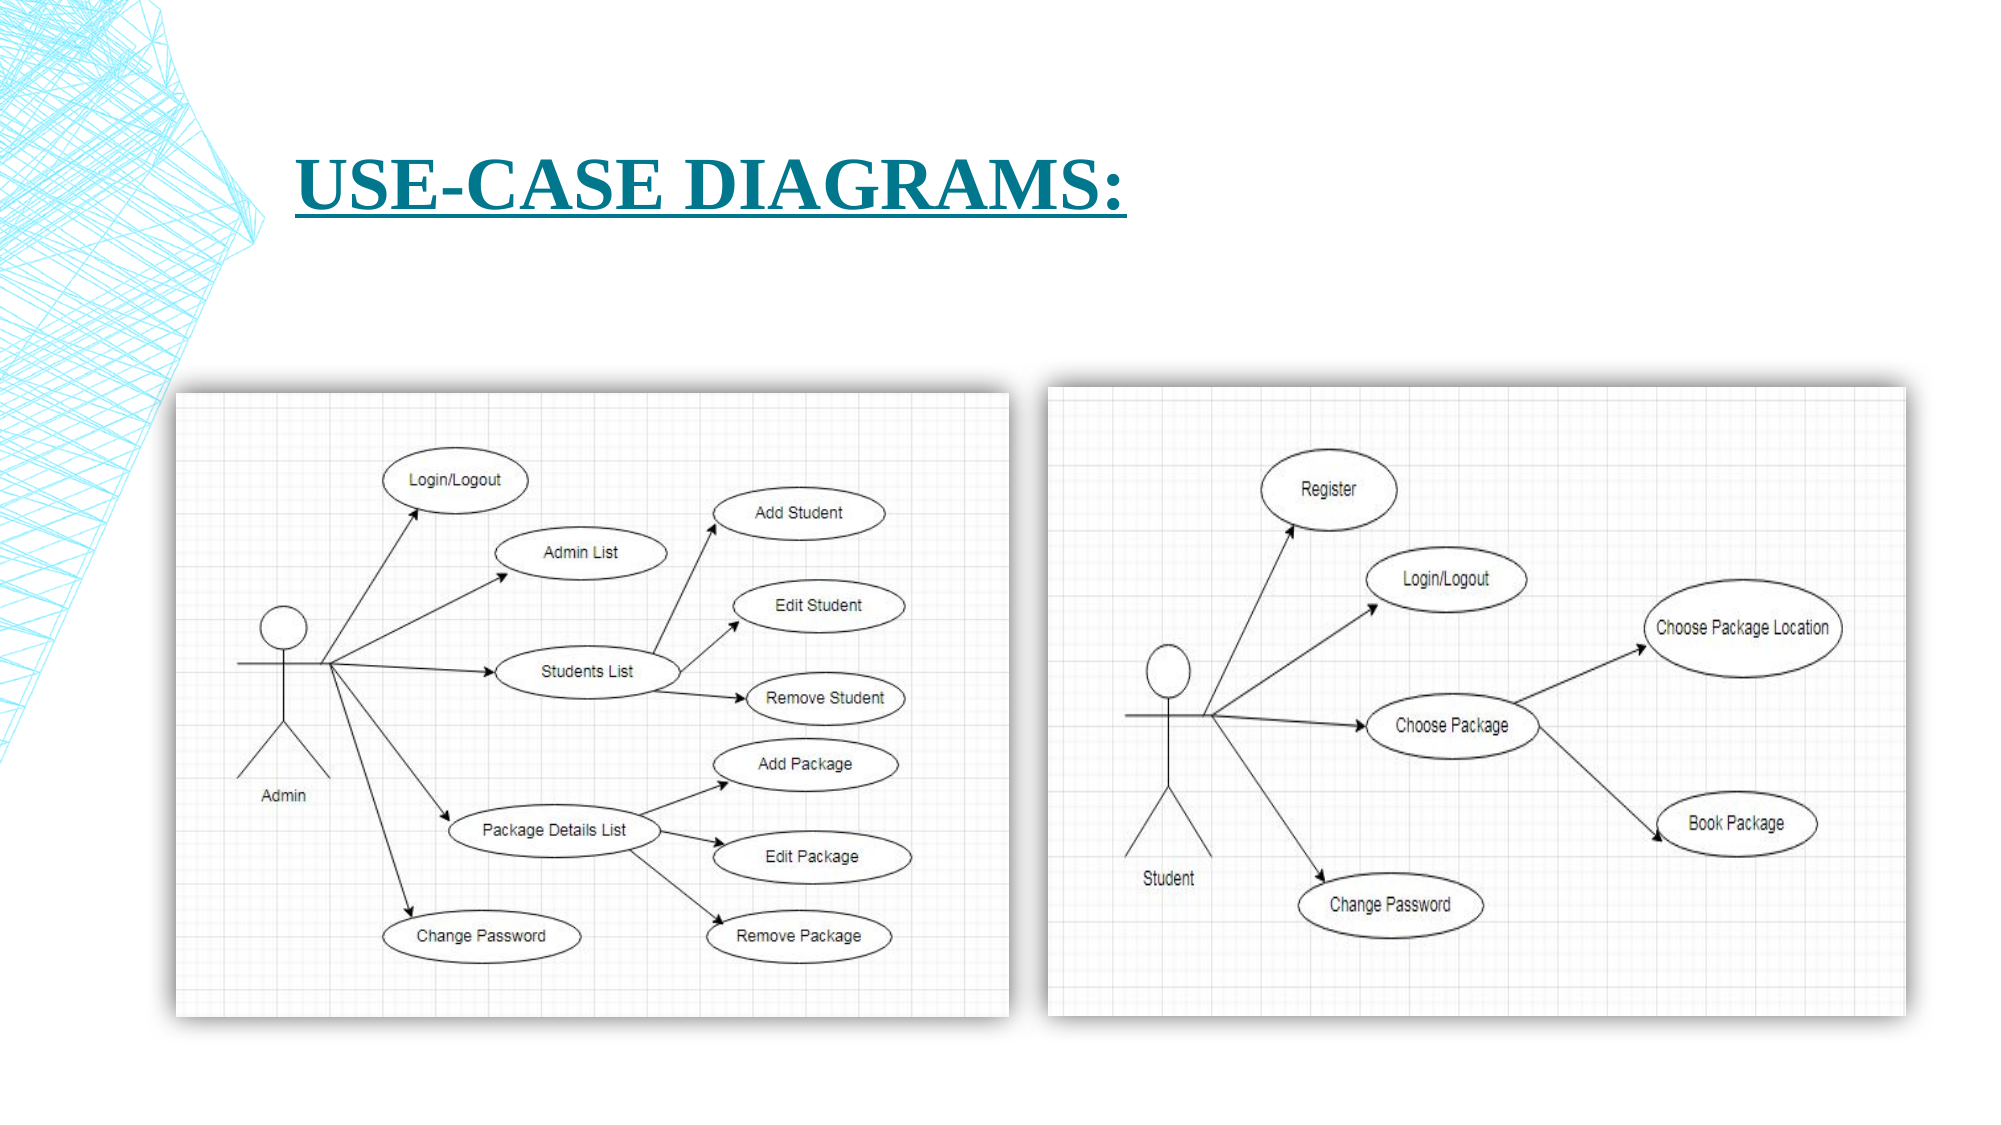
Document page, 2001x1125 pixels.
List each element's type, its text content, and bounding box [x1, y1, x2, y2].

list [176, 393, 1009, 1017]
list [1048, 387, 1906, 1016]
title Use-case diagrams: [279, 76, 1818, 233]
picture [0, 0, 2001, 1125]
